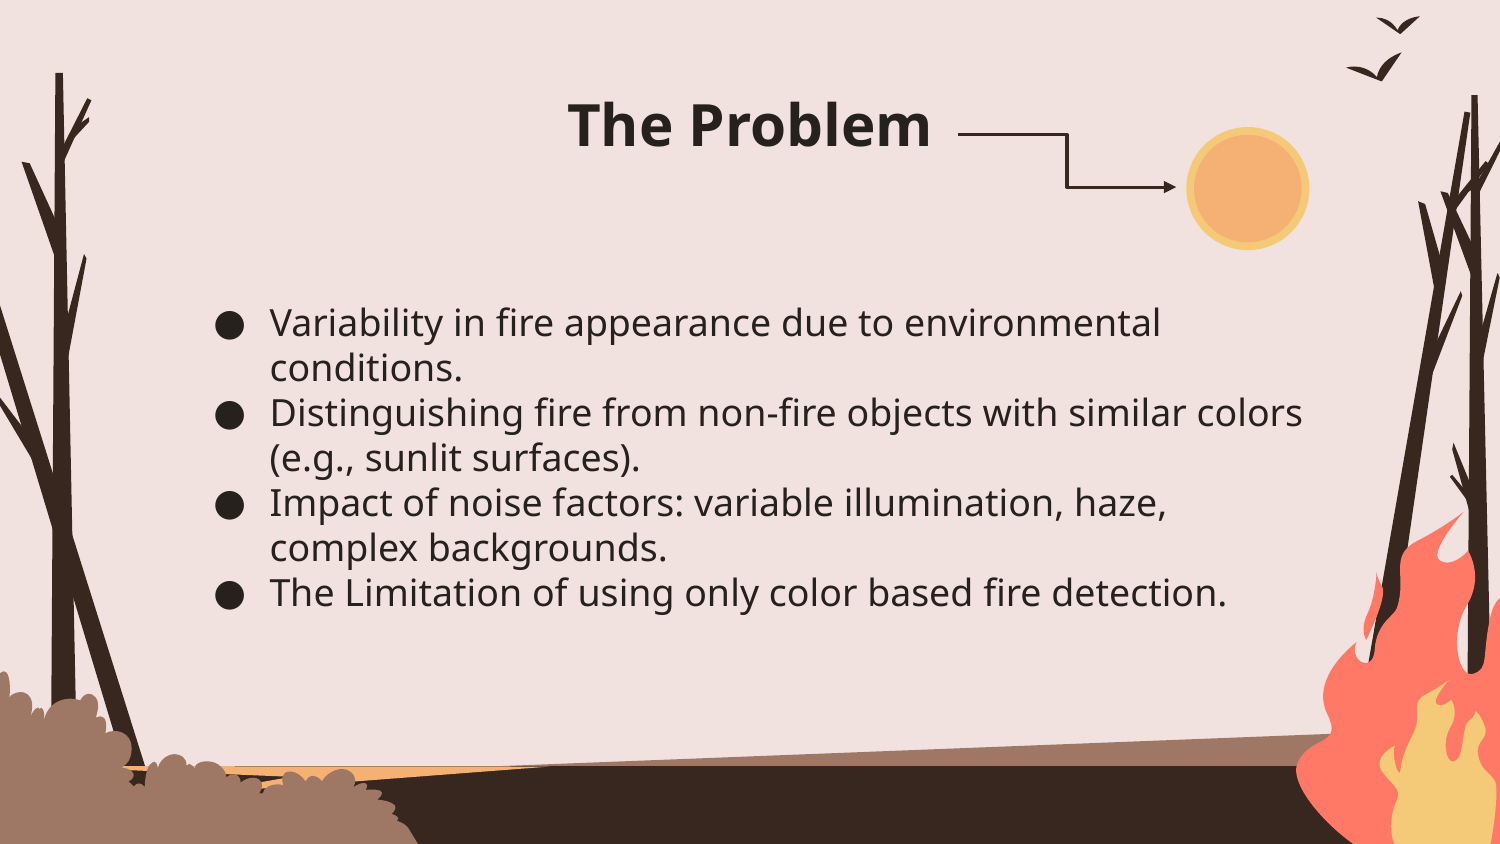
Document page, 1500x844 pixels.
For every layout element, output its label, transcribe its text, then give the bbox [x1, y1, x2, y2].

subtitle Variability in fire appearance due to environmental conditions. Distinguishing fire from non-fire objects with similar colors (e.g., sunlit surfaces). Impact of noise factors: variable illumination, haze, complex backgrounds. The Limitation of using only color based fire detection. [179, 193, 1321, 710]
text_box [1285, 511, 1500, 844]
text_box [1186, 126, 1310, 251]
title The Problem [118, 72, 1382, 167]
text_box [957, 134, 1177, 188]
